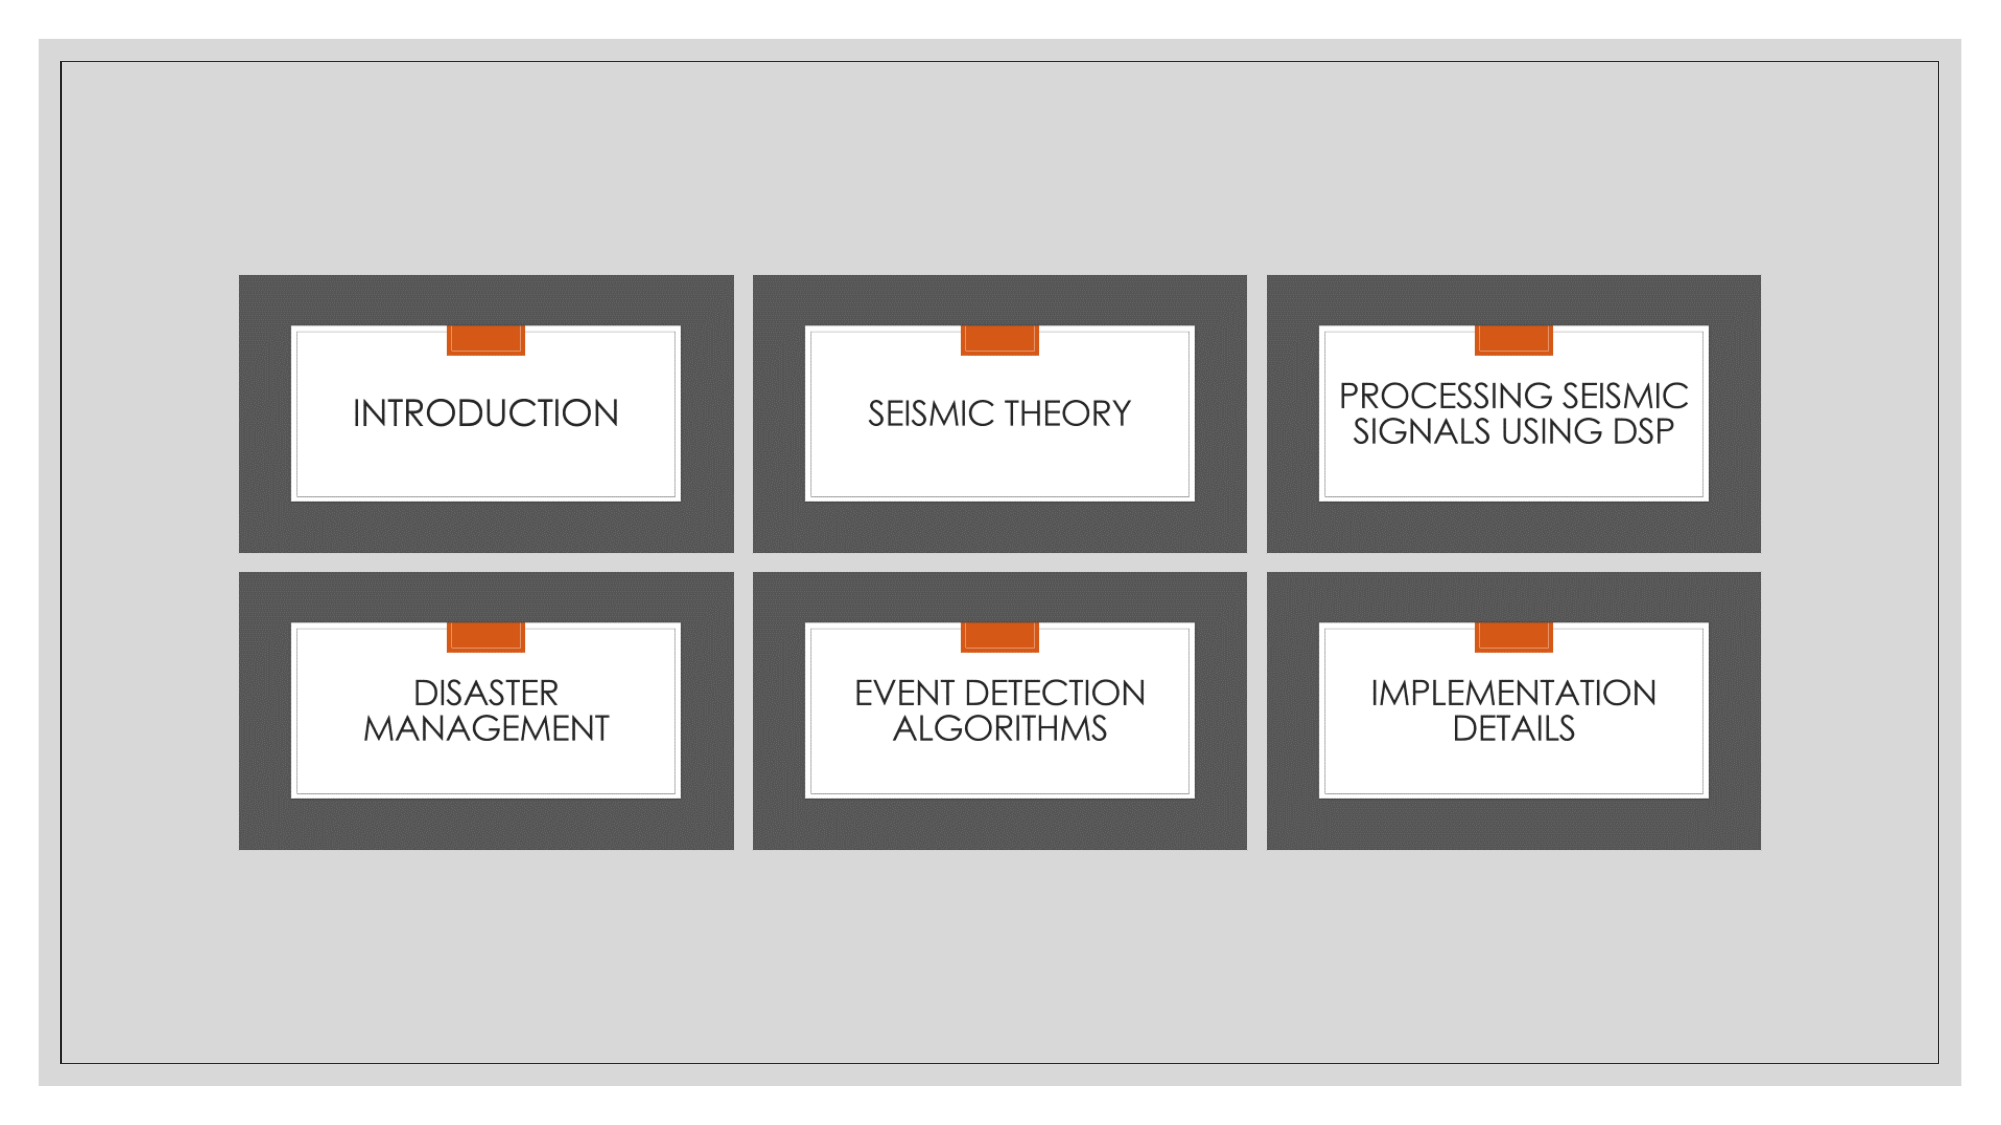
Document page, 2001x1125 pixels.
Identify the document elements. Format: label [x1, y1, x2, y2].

picture [239, 275, 734, 553]
picture [753, 275, 1247, 553]
picture [1267, 572, 1761, 850]
picture [1267, 275, 1761, 553]
picture [239, 572, 734, 850]
picture [753, 572, 1247, 850]
